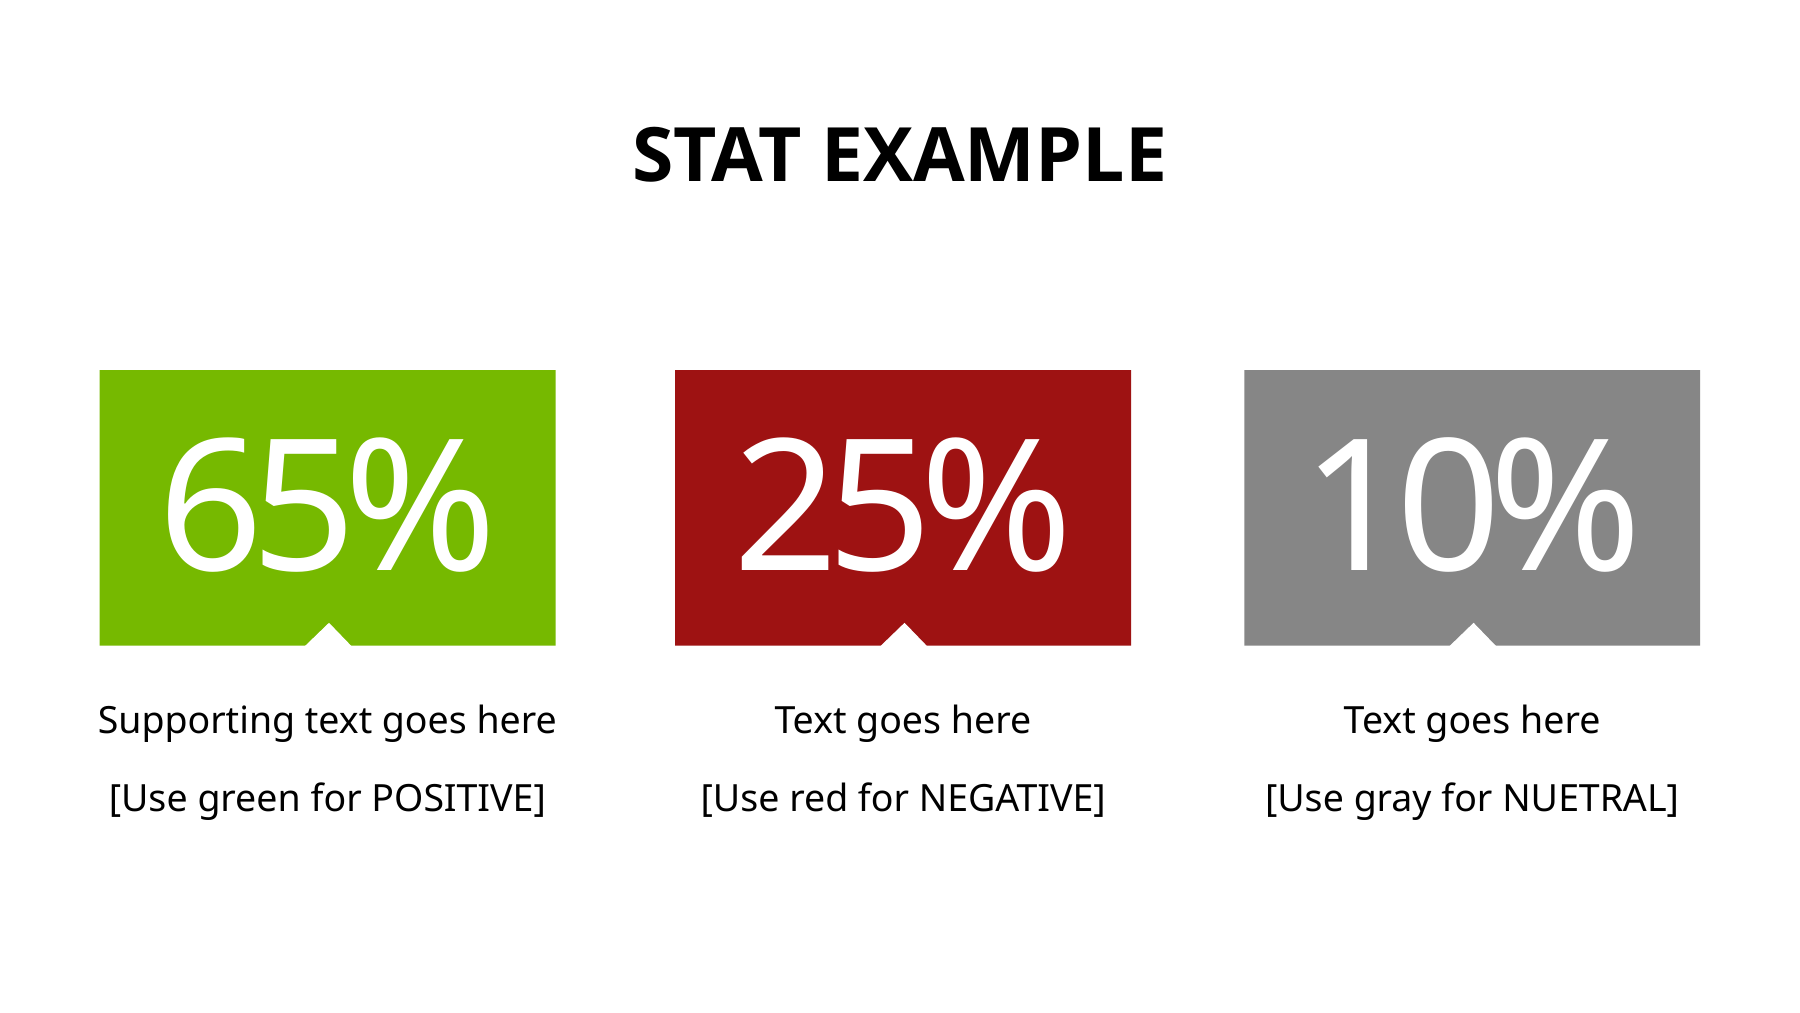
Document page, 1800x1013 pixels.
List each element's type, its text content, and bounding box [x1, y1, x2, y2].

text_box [1244, 369, 1701, 689]
text_box Text goes here [Use gray for NUETRAL] [1213, 693, 1732, 827]
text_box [99, 369, 556, 689]
text_box Supporting text goes here [Use green for POSITIVE] [68, 693, 587, 827]
title Stat example [81, 108, 1719, 206]
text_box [674, 369, 1132, 689]
text_box Text goes here [Use red for NEGATIVE] [643, 693, 1163, 827]
